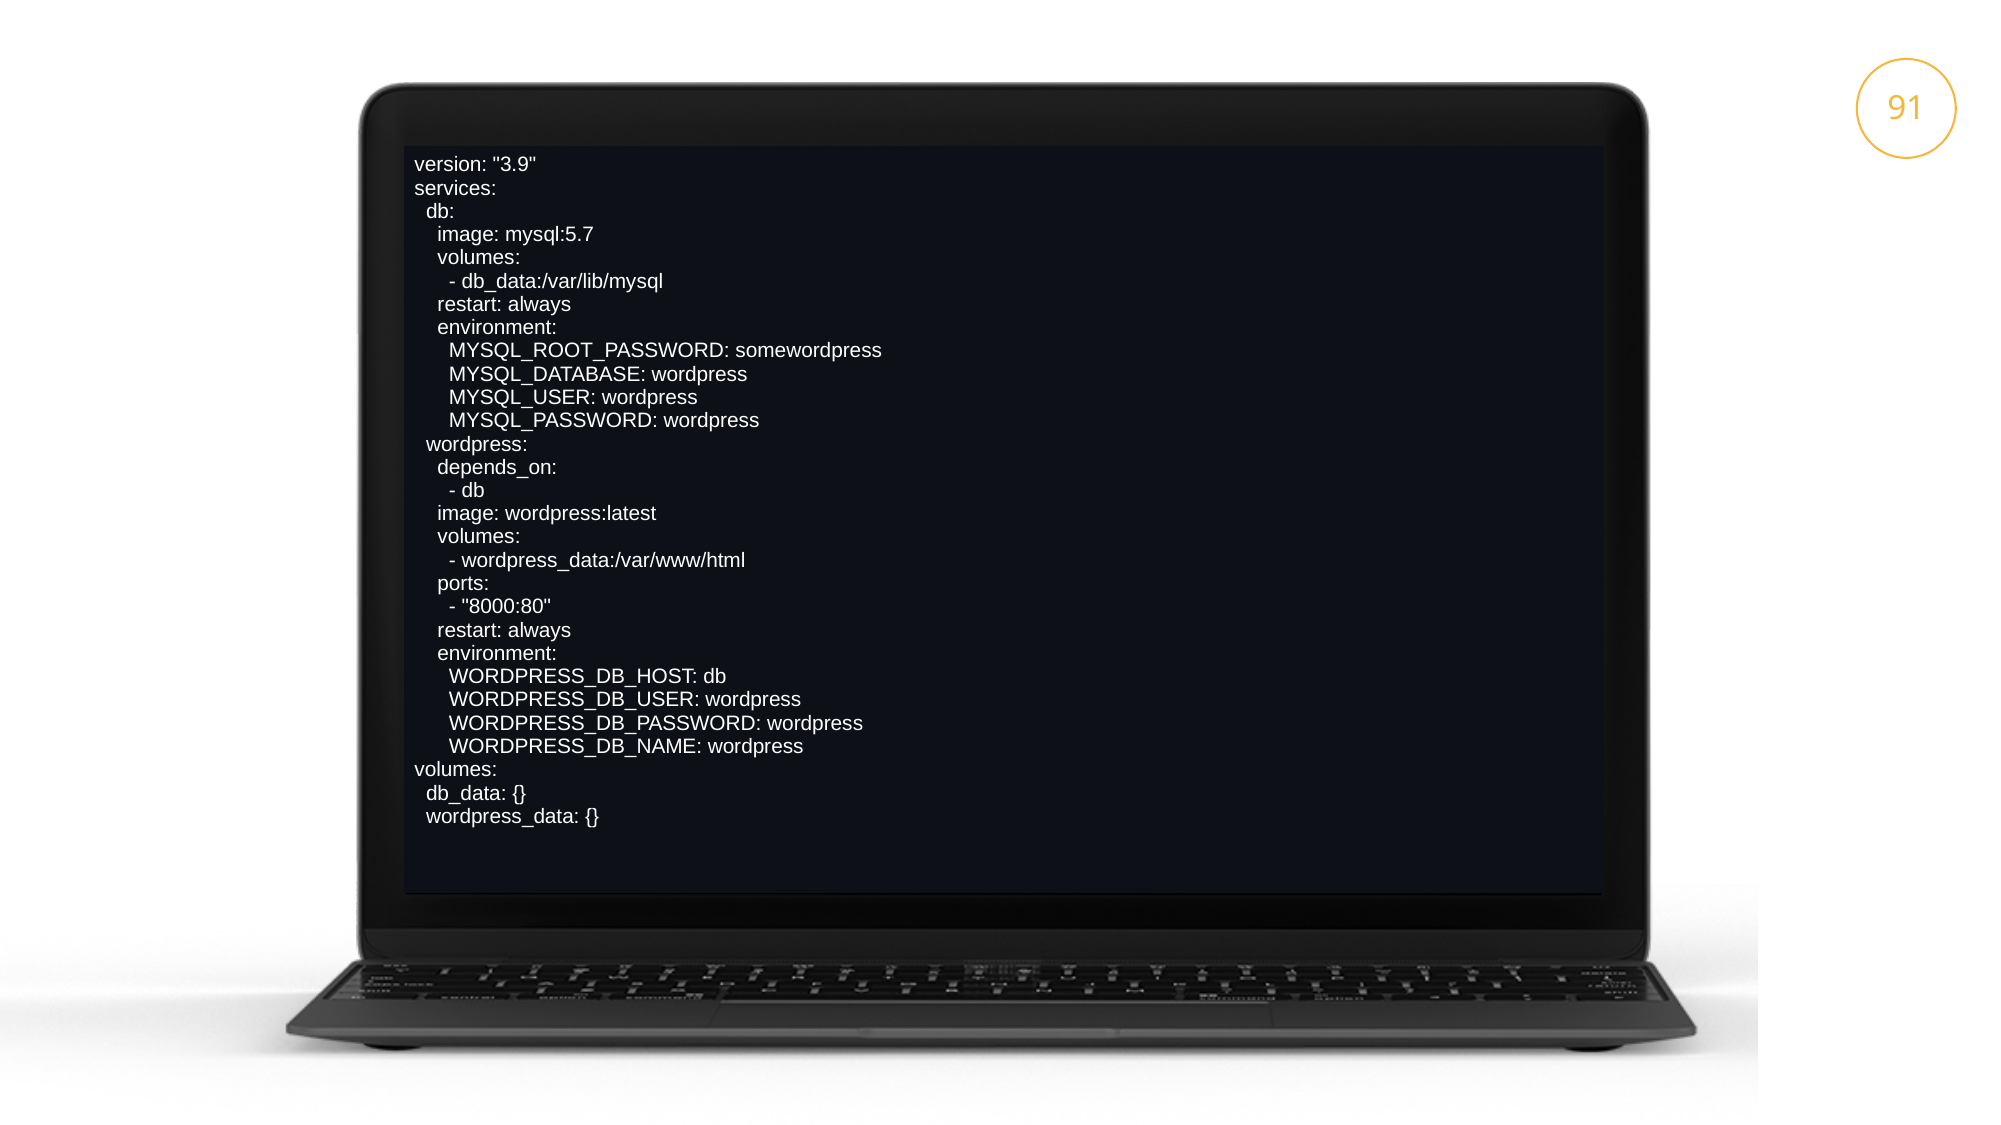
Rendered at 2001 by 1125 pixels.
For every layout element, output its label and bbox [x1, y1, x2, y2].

text_box [1856, 58, 1956, 158]
picture [0, 82, 1758, 1125]
